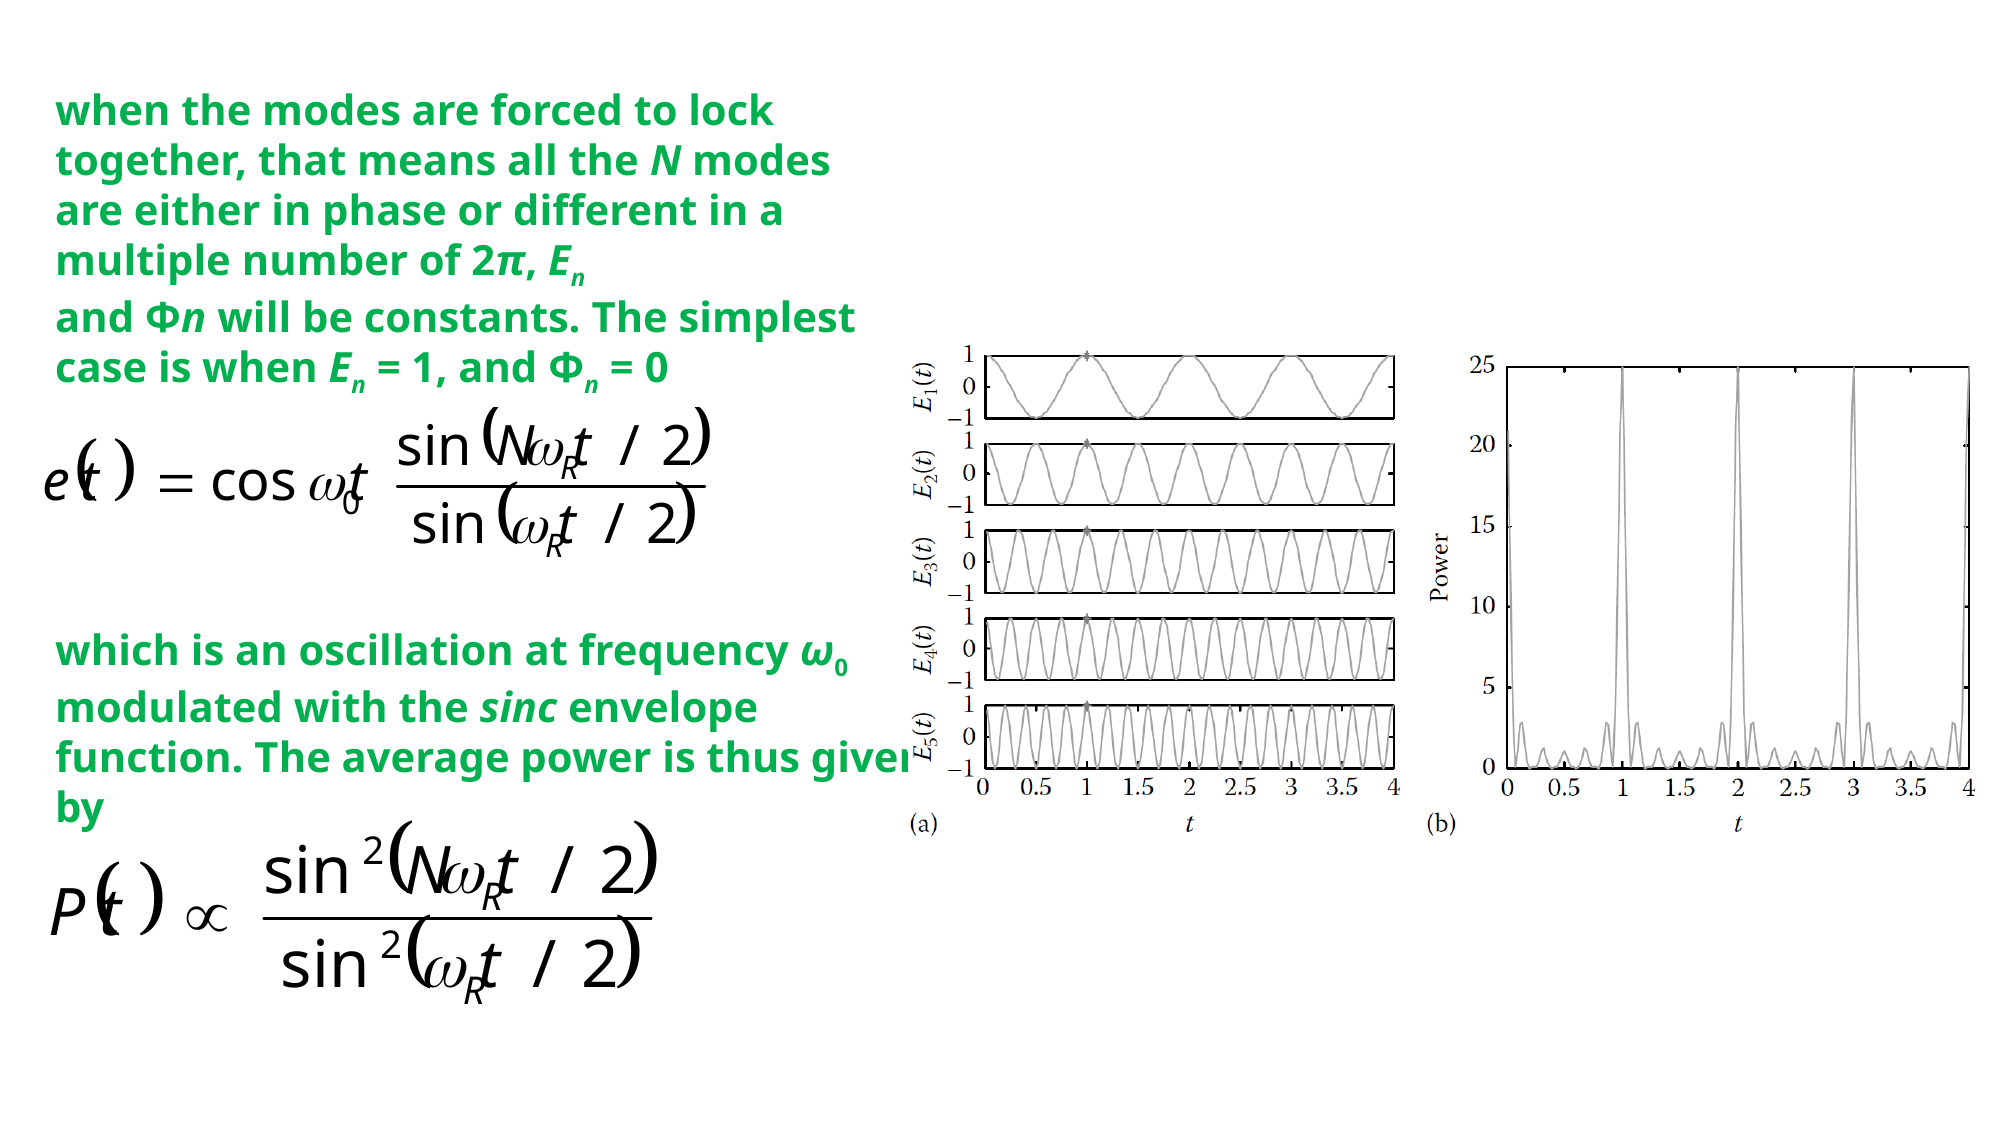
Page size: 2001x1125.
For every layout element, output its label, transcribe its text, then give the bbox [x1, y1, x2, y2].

text_box which is an oscillation at frequency ω0 modulated with the sinc envelope function. The average power is thus given by [40, 616, 959, 839]
text_box when the modes are forced to lock together, that means all the N modes are either in phase or different in a multiple number of 2π, En and Φn will be constants. The simplest case is when En = 1, and Φn = 0 [40, 76, 909, 406]
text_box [40, 407, 719, 571]
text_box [40, 819, 664, 1018]
picture [908, 343, 1977, 838]
